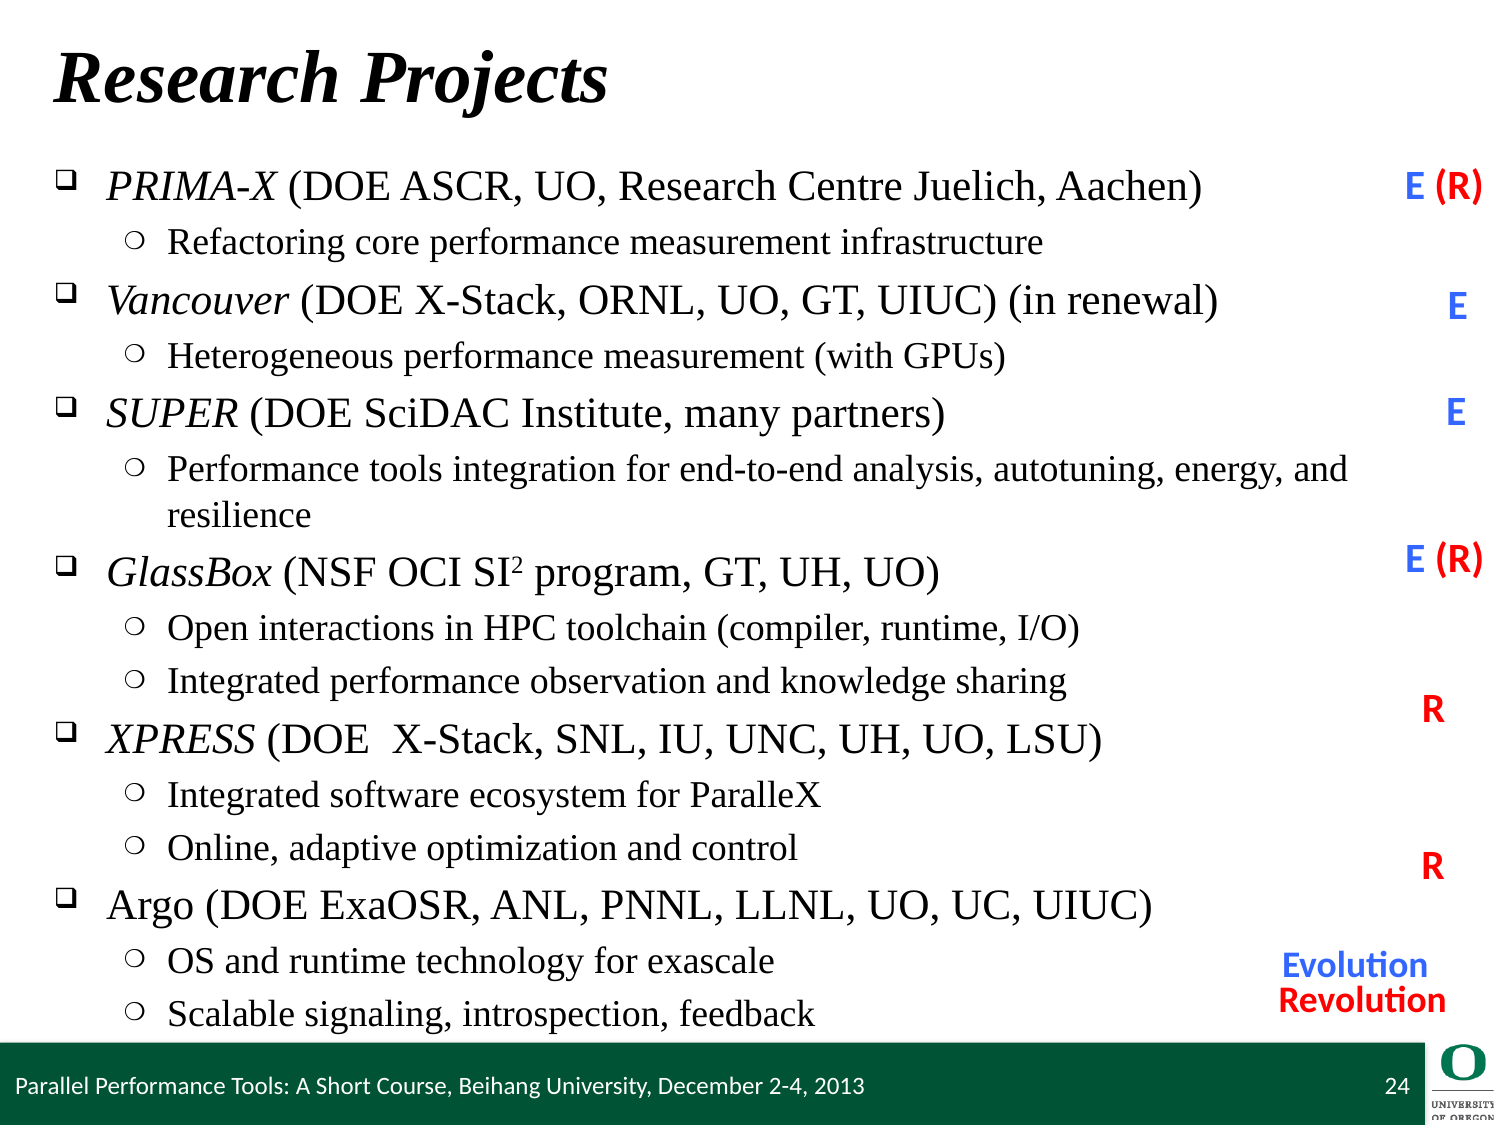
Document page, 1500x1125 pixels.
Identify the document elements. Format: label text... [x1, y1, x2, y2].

text_box E (R) [1390, 523, 1500, 589]
text_box Revolution [1263, 968, 1463, 1028]
title Research Projects [39, 0, 1500, 145]
footer Parallel Performance Tools: A Short Course, Beihang University, December 2-4, 2013 [0, 1044, 988, 1125]
list PRIMA-X (DOE ASCR, UO, Research Centre Juelich, Aachen) Refactoring core performance measurement infrastructure Vancouver (DOE X-Stack, ORNL, UO, GT, UIUC) (in renewal) Heterogeneous performance measurement (with GPUs) SUPER (DOE SciDAC Institute, many partners) Performance tools integration for end-to-end analysis, autotuning, energy, and resilience GlassBox (NSF OCI SI2 program, GT, UH, UO) Open interactions in HPC toolchain (compiler, runtime, I/O) Integrated performance observation and knowledge sharing XPRESS (DOE X-Stack, SNL, IU, UNC, UH, UO, LSU) Integrated software ecosystem for ParalleX Online, adaptive optimization and control Argo (DOE ExaOSR, ANL, PNNL, LLNL, UO, UC, UIUC) OS and runtime technology for exascale Scalable signaling, introspection, feedback [39, 149, 1500, 1046]
text_box E (R) [1389, 150, 1499, 216]
text_box R [1406, 673, 1461, 739]
text_box Evolution [1267, 932, 1444, 968]
text_box E [1432, 270, 1483, 336]
text_box R [1406, 830, 1460, 896]
slide_number 24 [1074, 1044, 1425, 1125]
text_box E [1431, 376, 1482, 442]
